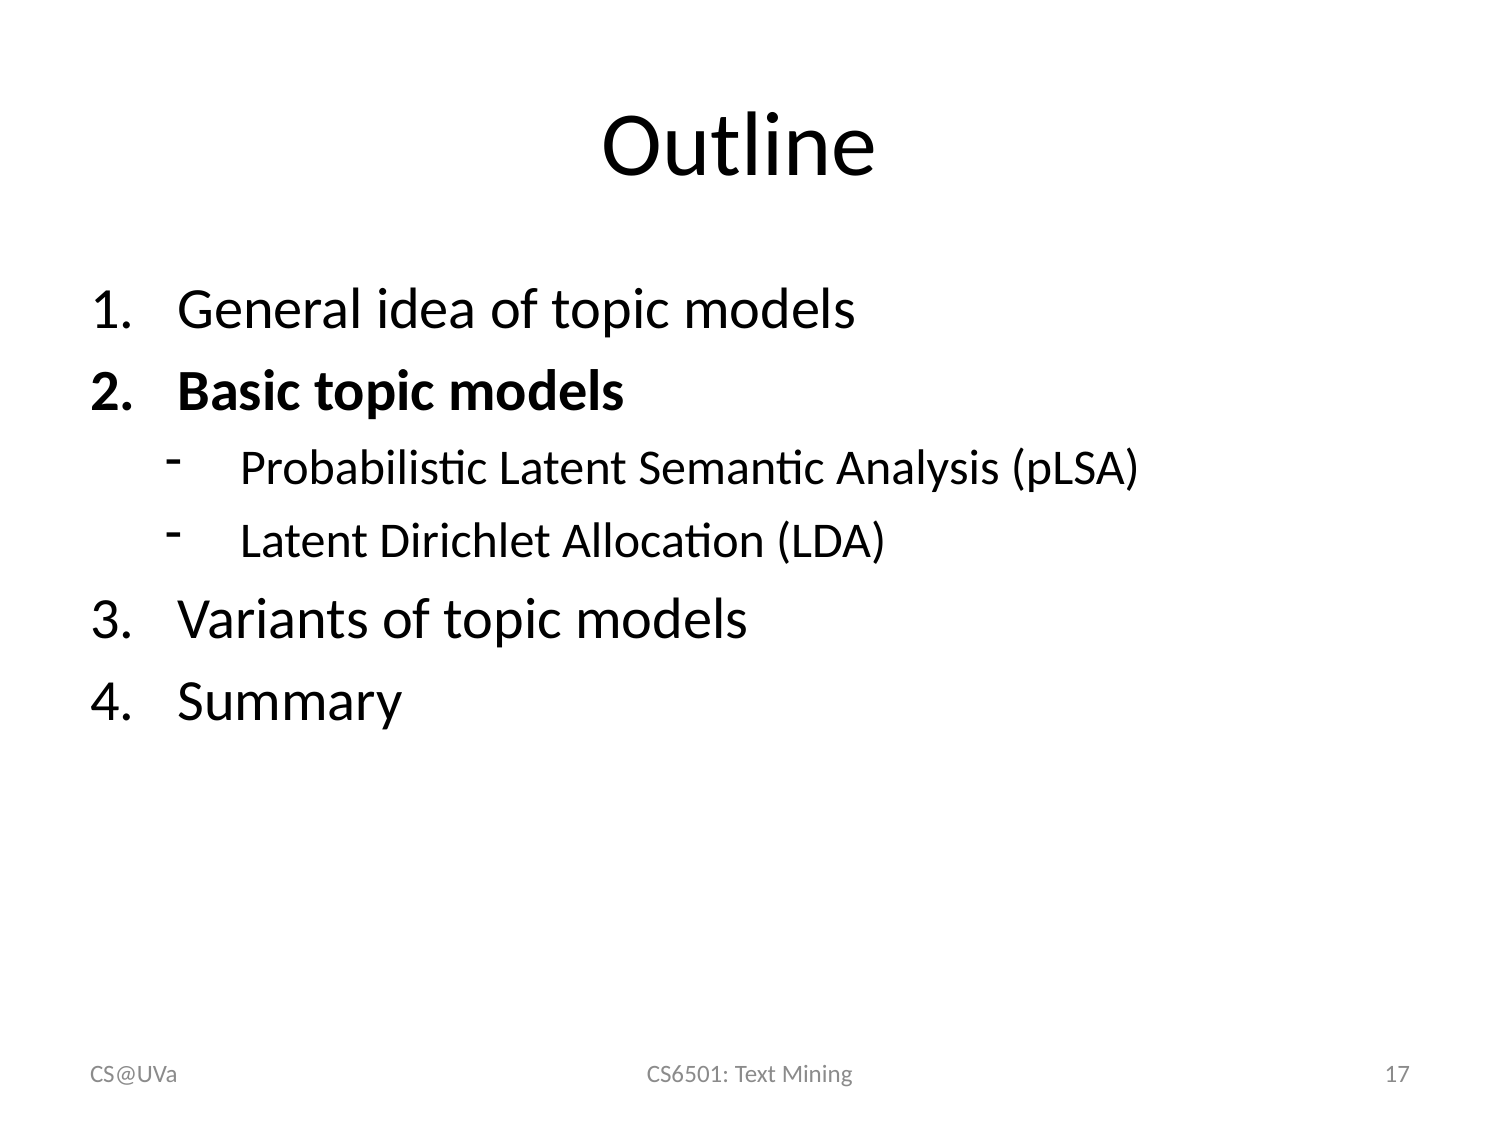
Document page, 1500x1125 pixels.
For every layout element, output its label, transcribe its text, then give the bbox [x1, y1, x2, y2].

title Outline [75, 45, 1425, 233]
slide_number 17 [1074, 1042, 1425, 1103]
footer CS6501: Text Mining [512, 1042, 988, 1103]
slide_number CS@UVa [75, 1042, 425, 1103]
list General idea of topic models Basic topic models Probabilistic Latent Semantic Analysis (pLSA) Latent Dirichlet Allocation (LDA) Variants of topic models Summary [75, 262, 1425, 1005]
